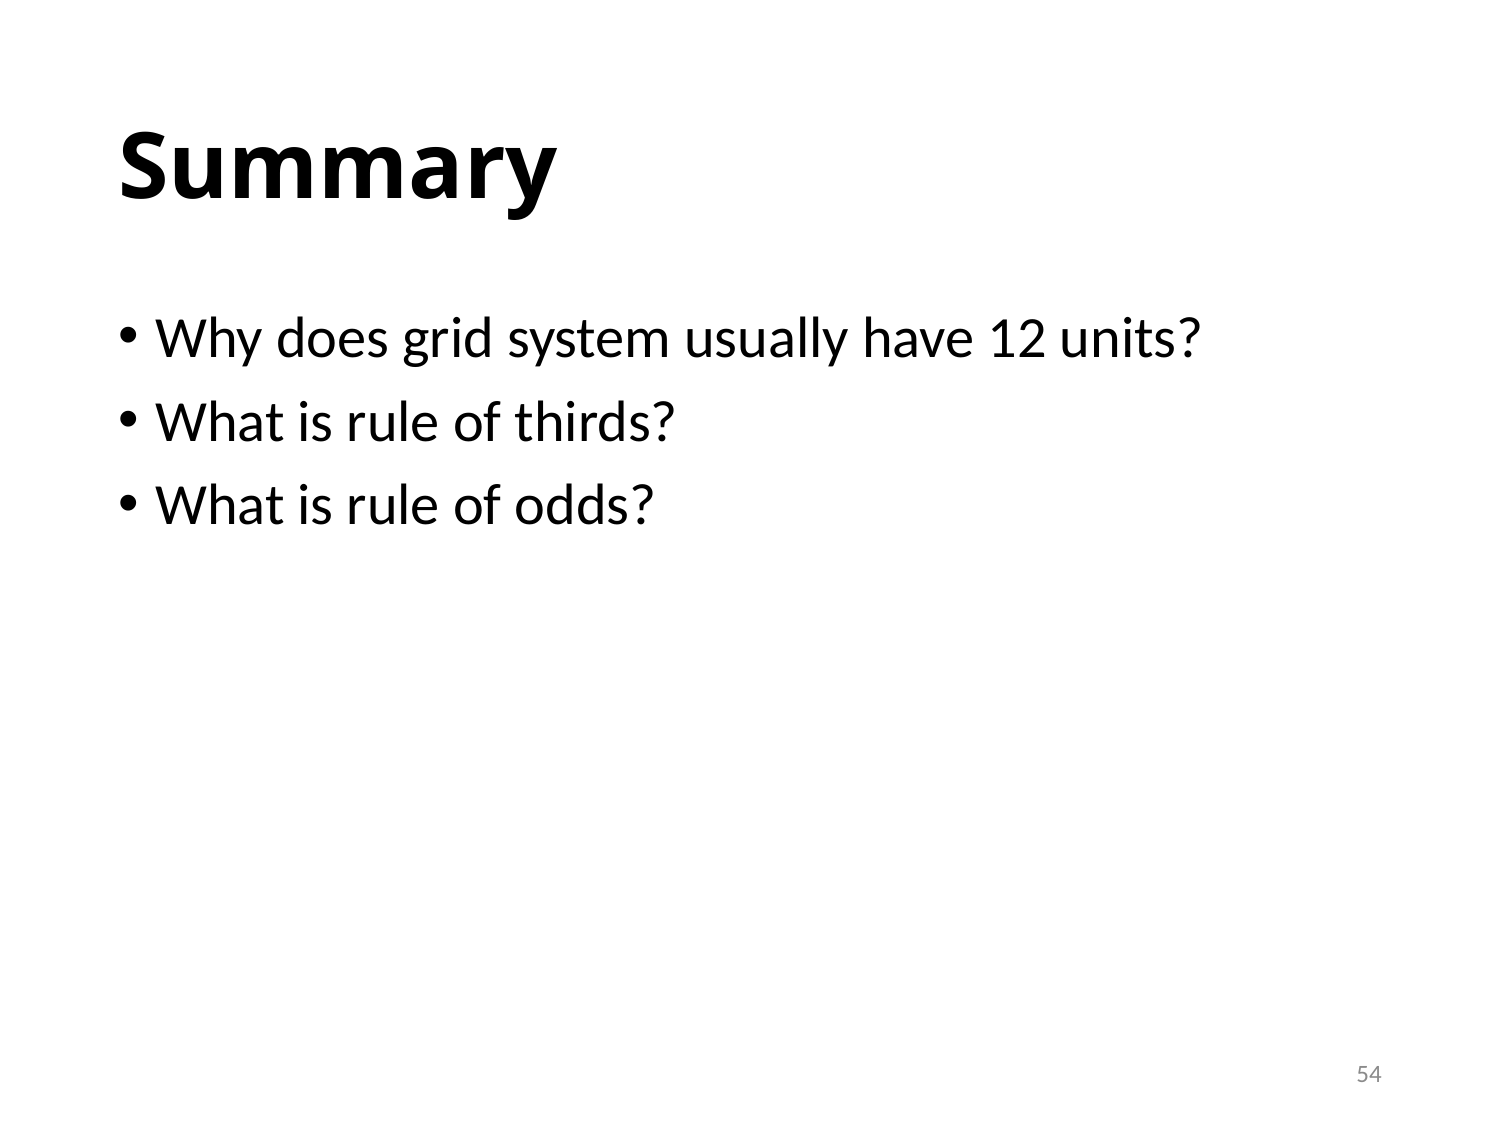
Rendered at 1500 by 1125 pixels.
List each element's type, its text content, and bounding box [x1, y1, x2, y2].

list Why does grid system usually have 12 units? What is rule of thirds? What is rule of odds? [103, 299, 1397, 1014]
title Summary [103, 59, 1397, 278]
slide_number 54 [1059, 1042, 1397, 1103]
